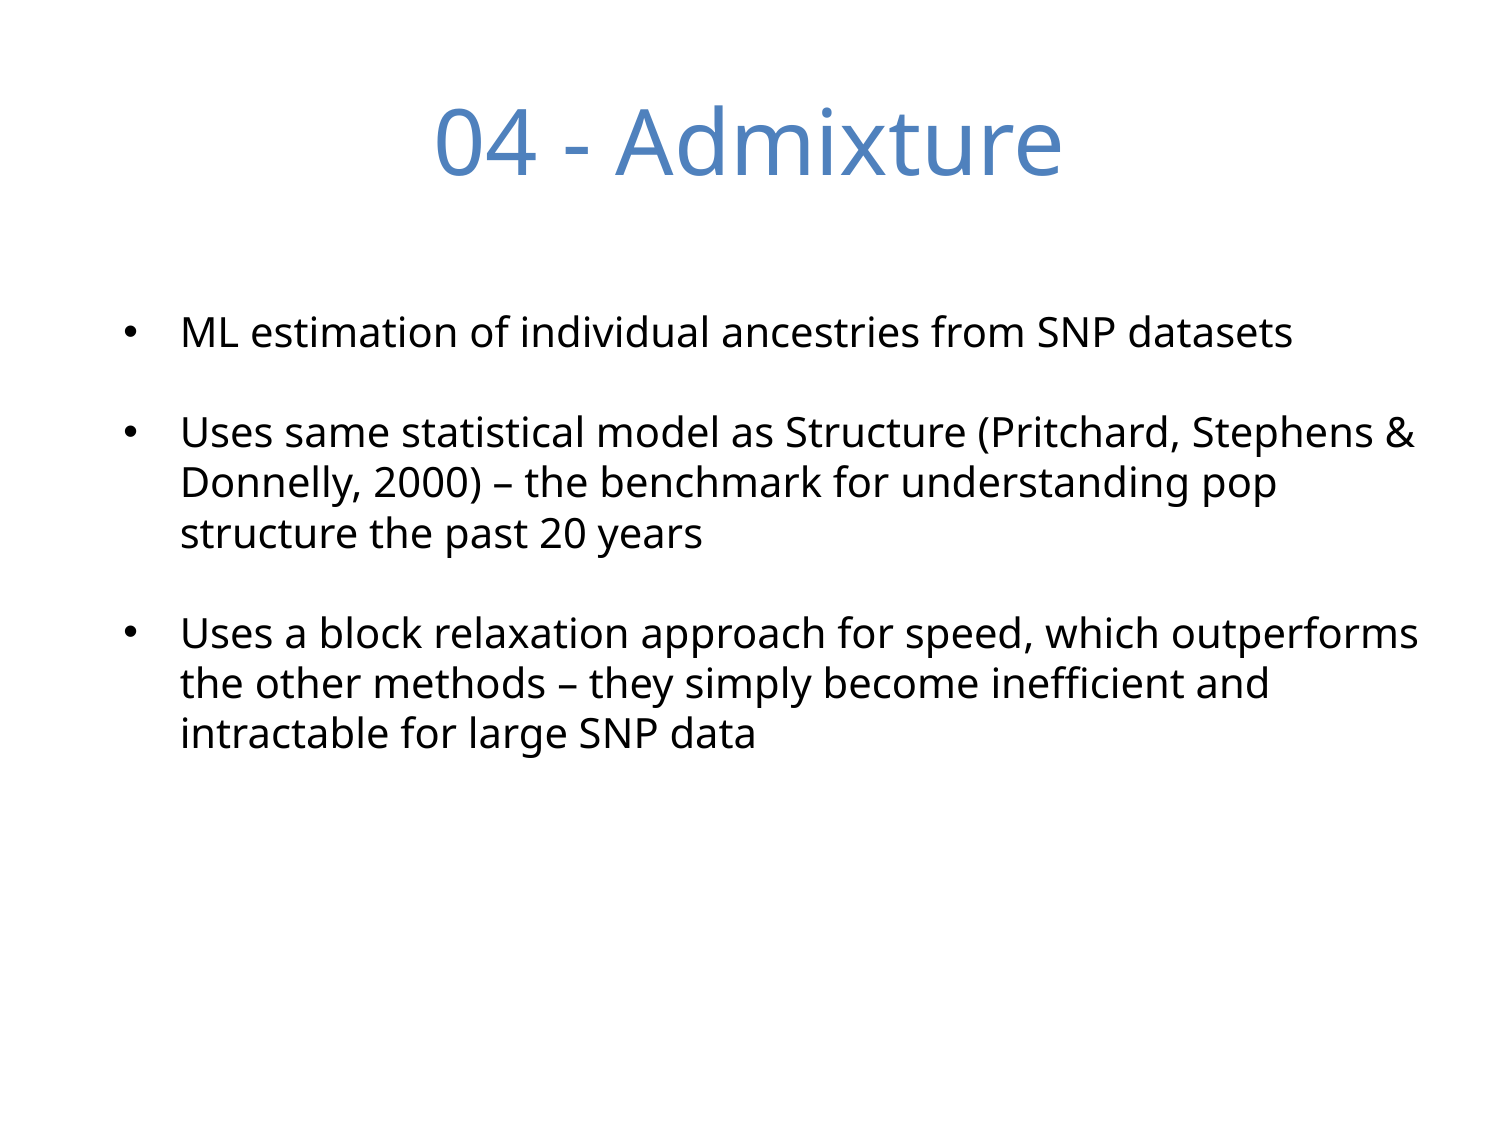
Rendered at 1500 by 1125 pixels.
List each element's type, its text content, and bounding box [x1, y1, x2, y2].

text_box ML estimation of individual ancestries from SNP datasets Uses same statistical model as Structure (Pritchard, Stephens & Donnelly, 2000) – the benchmark for understanding pop structure the past 20 years Uses a block relaxation approach for speed, which outperforms the other methods – they simply become inefficient and intractable for large SNP data [108, 298, 1459, 864]
text_box 04 - Admixture [74, 45, 1425, 233]
